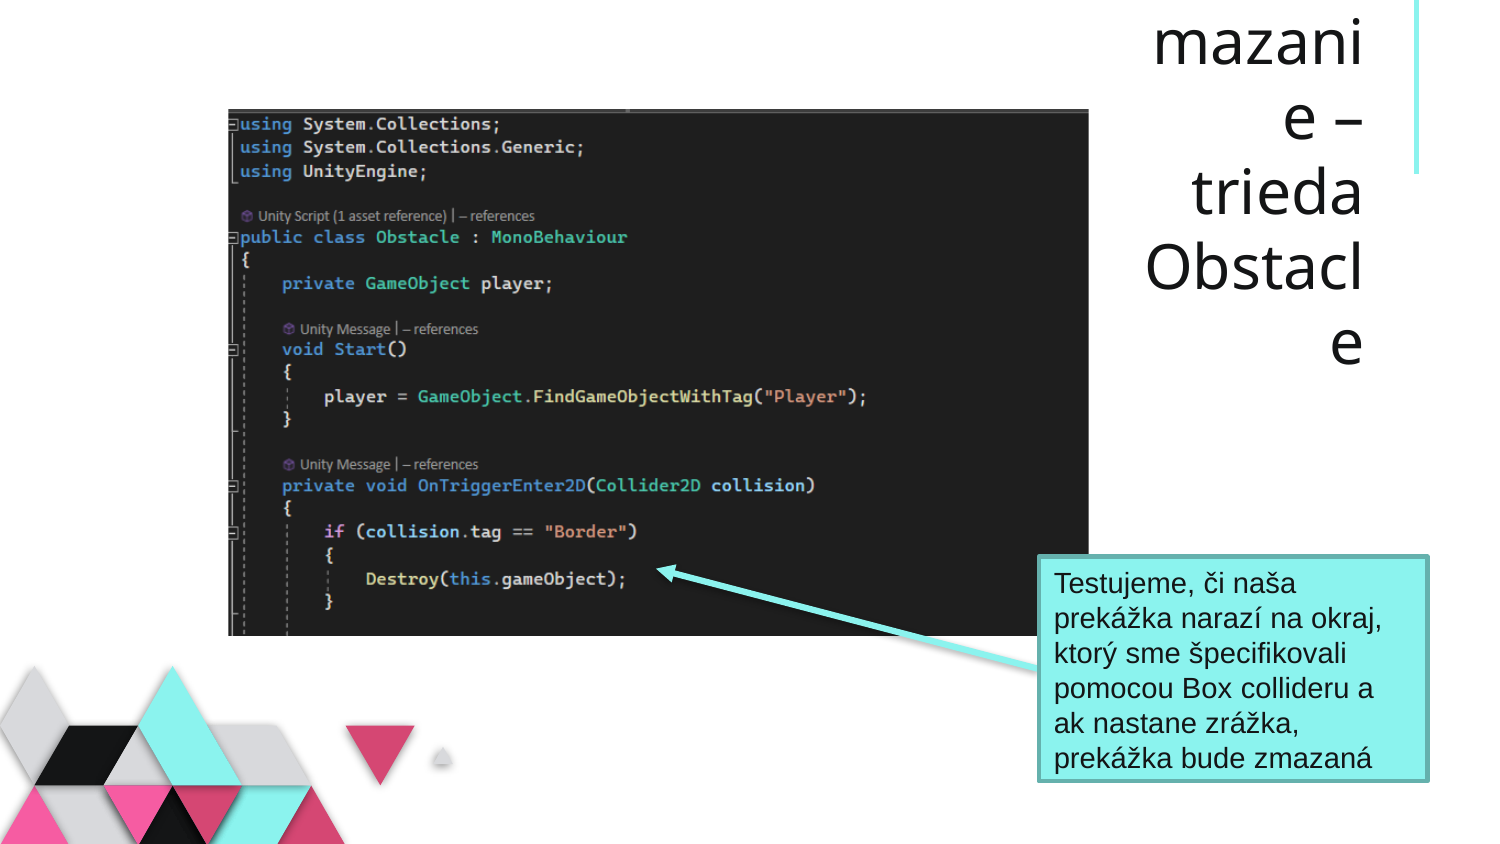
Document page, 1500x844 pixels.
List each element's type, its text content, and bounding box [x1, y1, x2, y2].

picture [228, 109, 1089, 636]
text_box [655, 568, 1040, 671]
text_box Testujeme, či naša prekážka narazí na okraj, ktorý sme špecifikovali pomocou Box collideru a ak nastane zrážka, prekážka bude zmazaná [1038, 556, 1428, 782]
title Prekážky - mazanie – trieda Obstacle [1109, 75, 1381, 393]
